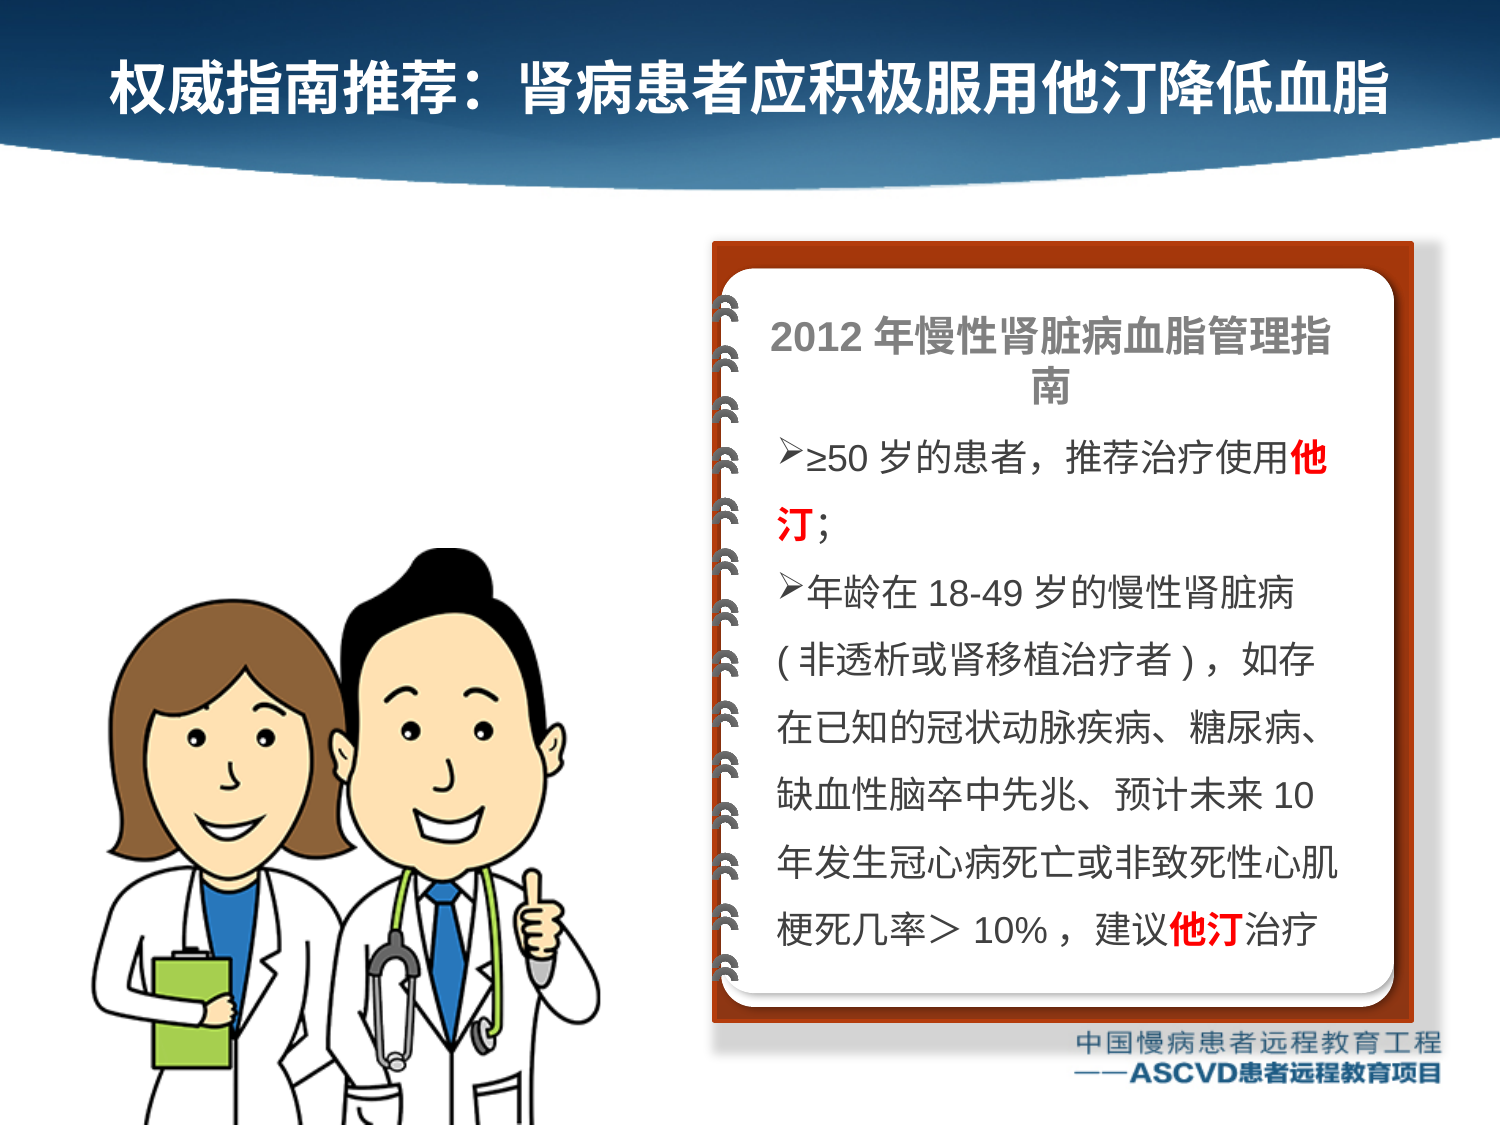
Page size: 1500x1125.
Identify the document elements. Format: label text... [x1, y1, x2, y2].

title 权威指南推荐：肾病患者应积极服用他汀降低血脂 [0, 0, 1500, 173]
text_box 2012年慢性肾脏病血脂管理指南 [743, 302, 1365, 418]
picture [0, 173, 1500, 1125]
text_box [714, 243, 1412, 1021]
text_box [722, 268, 1394, 994]
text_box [711, 294, 739, 994]
text_box ≥50岁的患者，推荐治疗使用他汀； 年龄在18-49岁的慢性肾脏病(非透析或肾移植治疗者)，如存在已知的冠状动脉疾病、糖尿病、缺血性脑卒中先兆、预计未来10年发生冠心病死亡或非致死性心肌梗死几率＞10%，建议他汀治疗 [761, 403, 1365, 959]
text_box [736, 996, 1386, 1007]
